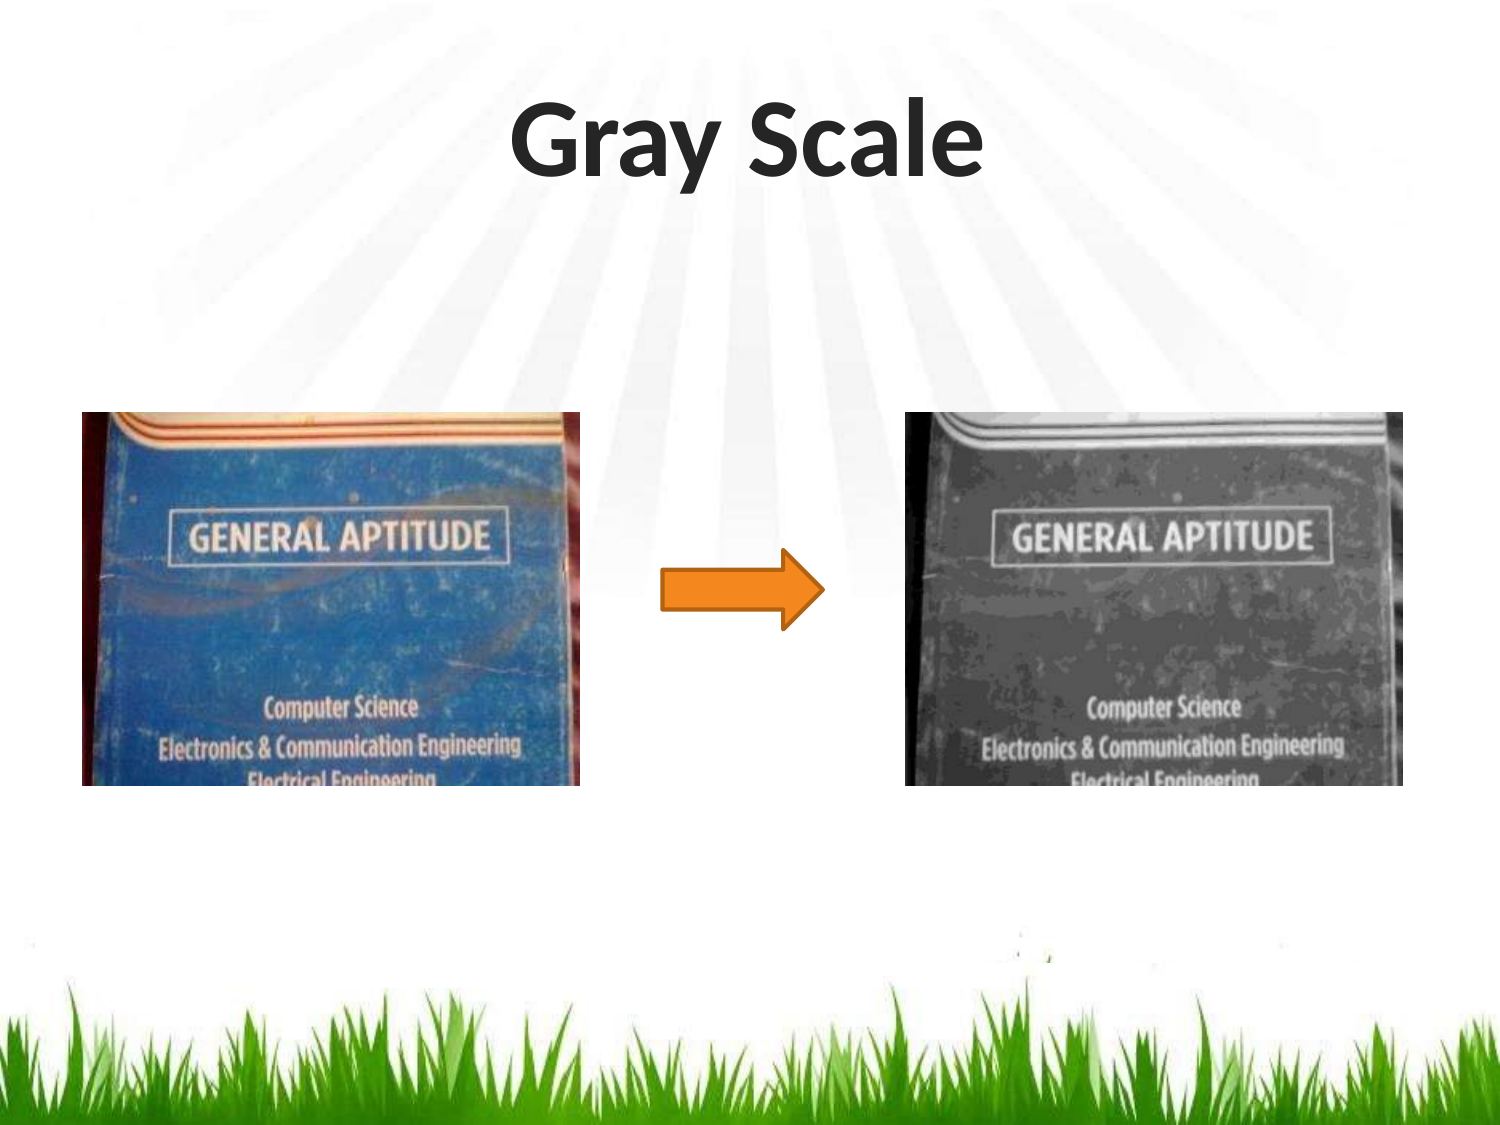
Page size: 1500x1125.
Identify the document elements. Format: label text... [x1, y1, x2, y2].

picture [0, 0, 1500, 1125]
title Gray Scale [507, 61, 993, 252]
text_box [81, 412, 1403, 786]
